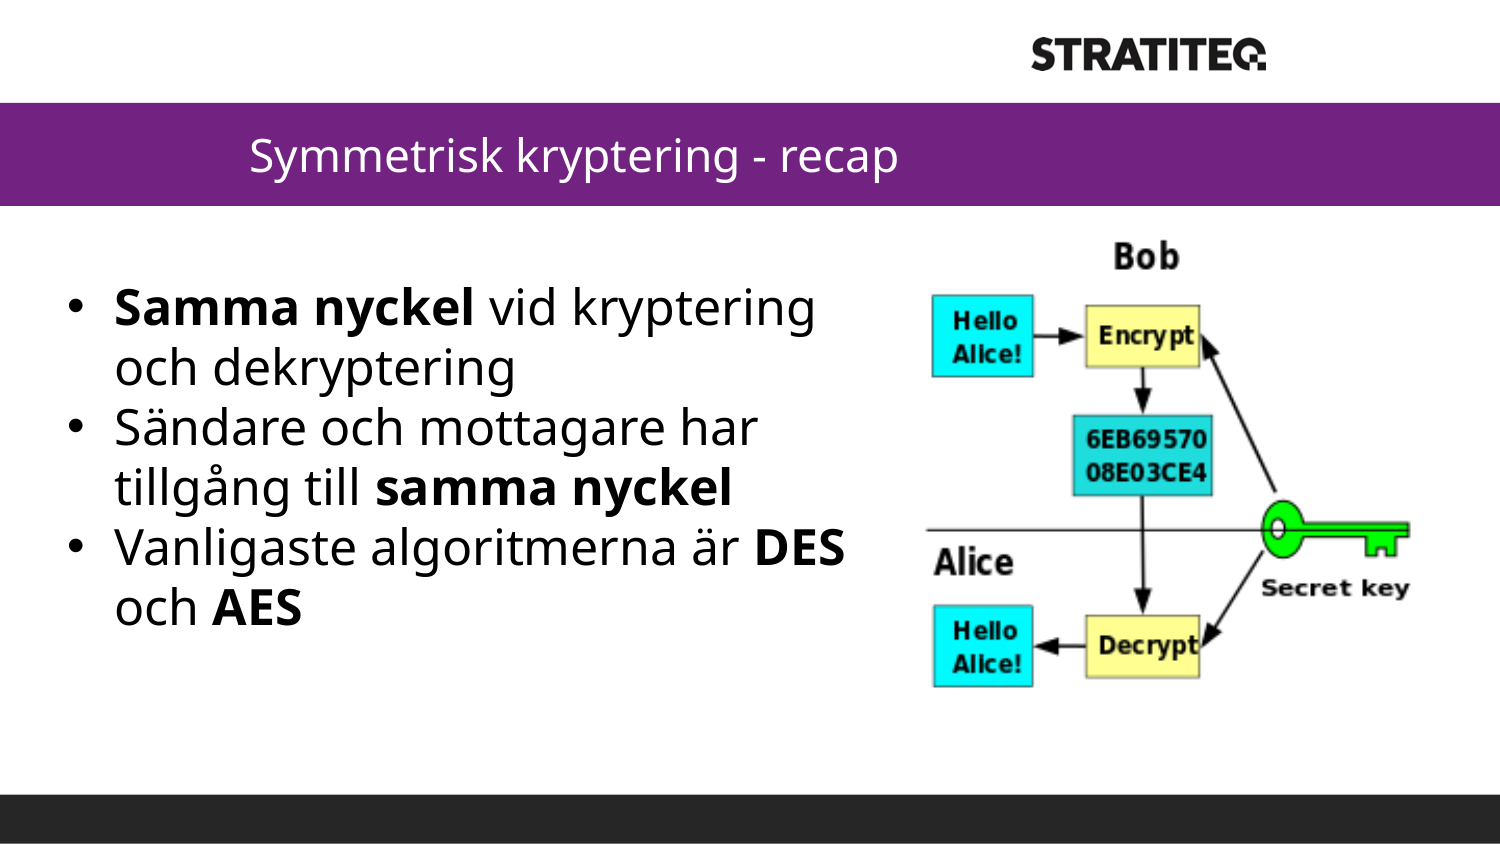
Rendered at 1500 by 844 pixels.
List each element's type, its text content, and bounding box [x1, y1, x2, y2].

picture [903, 220, 1436, 740]
title Symmetrisk kryptering - recap [234, 117, 1266, 190]
text_box Samma nyckel vid kryptering och dekryptering Sändare och mottagare har tillgång till samma nyckel Vanligaste algoritmerna är DES och AES [53, 268, 880, 643]
picture [1031, 37, 1266, 71]
